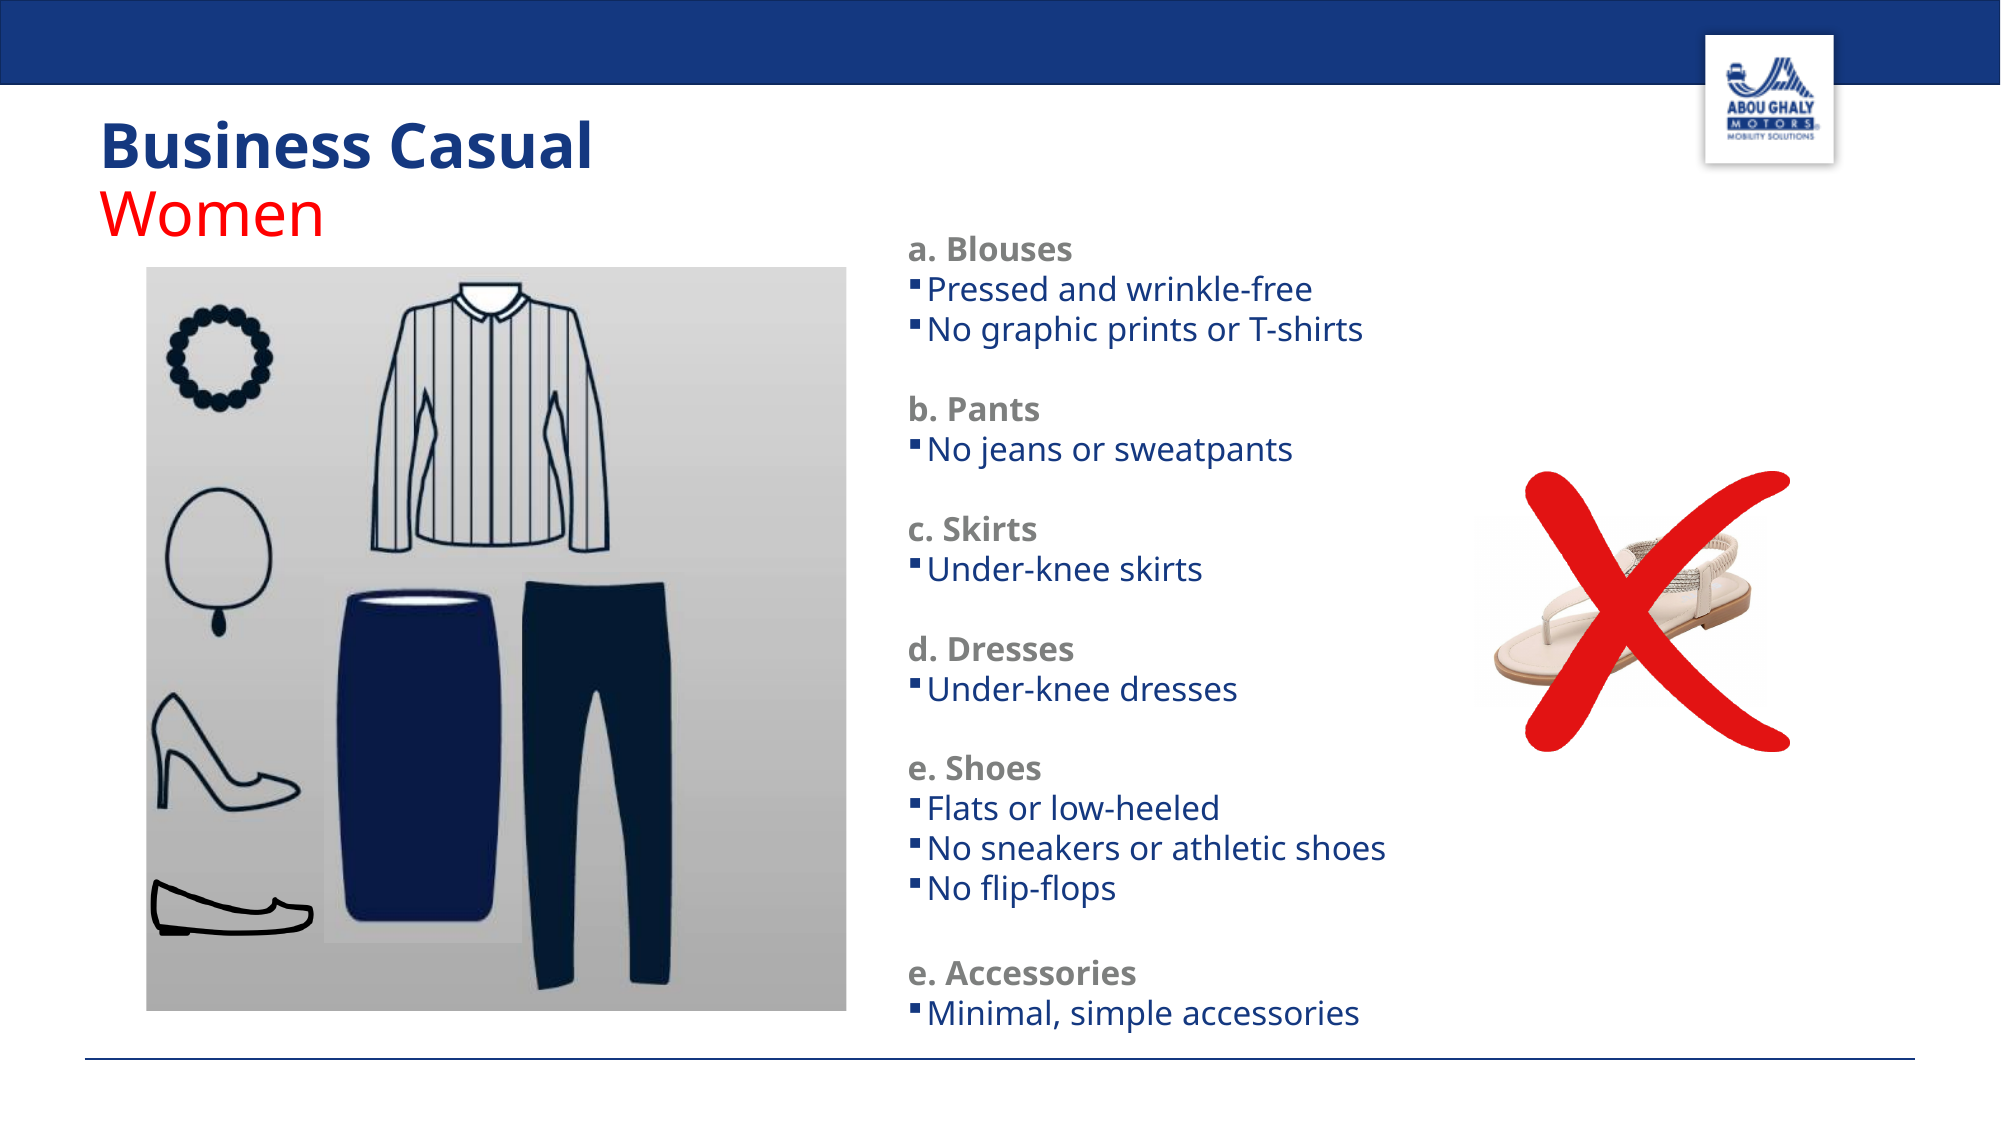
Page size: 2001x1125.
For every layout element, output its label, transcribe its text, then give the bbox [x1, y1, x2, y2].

picture [142, 828, 322, 1009]
text_box a. Blouses Pressed and wrinkle-free No graphic prints or T-shirts b. Pants No jeans or sweatpants c. Skirts Under-knee skirts d. Dresses Under-knee dresses e. Shoes Flats or low-heeled No sneakers or athletic shoes No flip-flops e. Accessories Minimal, simple accessories [892, 221, 1541, 1115]
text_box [146, 267, 847, 1011]
picture [1474, 471, 1818, 752]
picture [1692, 42, 1856, 159]
title Business Casual Women [84, 114, 1325, 250]
